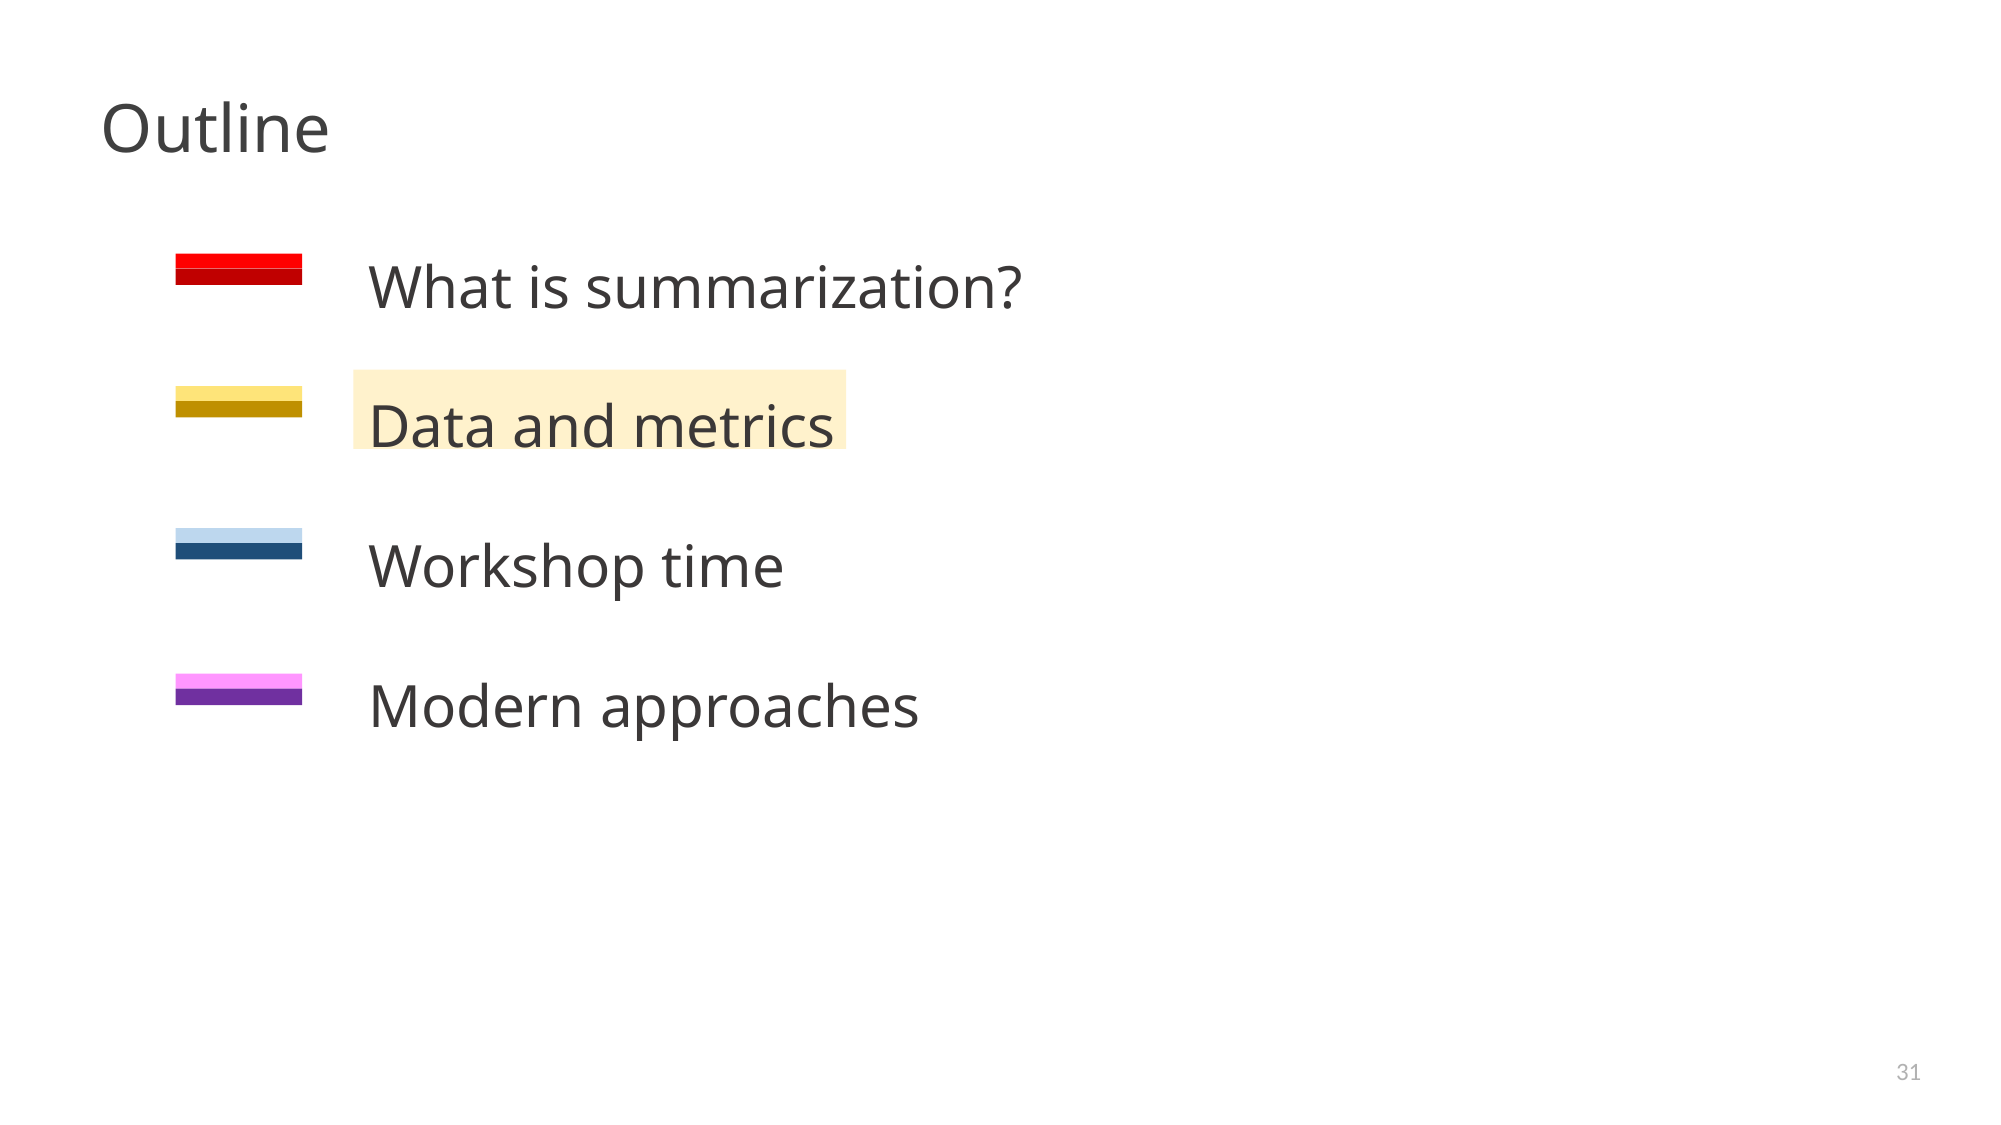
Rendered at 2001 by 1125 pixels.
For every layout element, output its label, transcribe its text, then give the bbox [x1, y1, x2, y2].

text_box [175, 385, 303, 400]
text_box Outline [86, 77, 812, 173]
text_box [175, 688, 303, 706]
text_box [175, 400, 303, 418]
text_box [175, 267, 303, 286]
slide_number 31 [1486, 1040, 1937, 1101]
text_box [175, 253, 303, 267]
text_box [175, 542, 303, 561]
text_box [175, 673, 303, 688]
text_box [175, 527, 303, 542]
text_box What is summarization? Data and metrics Workshop time Modern approaches [353, 172, 1106, 839]
